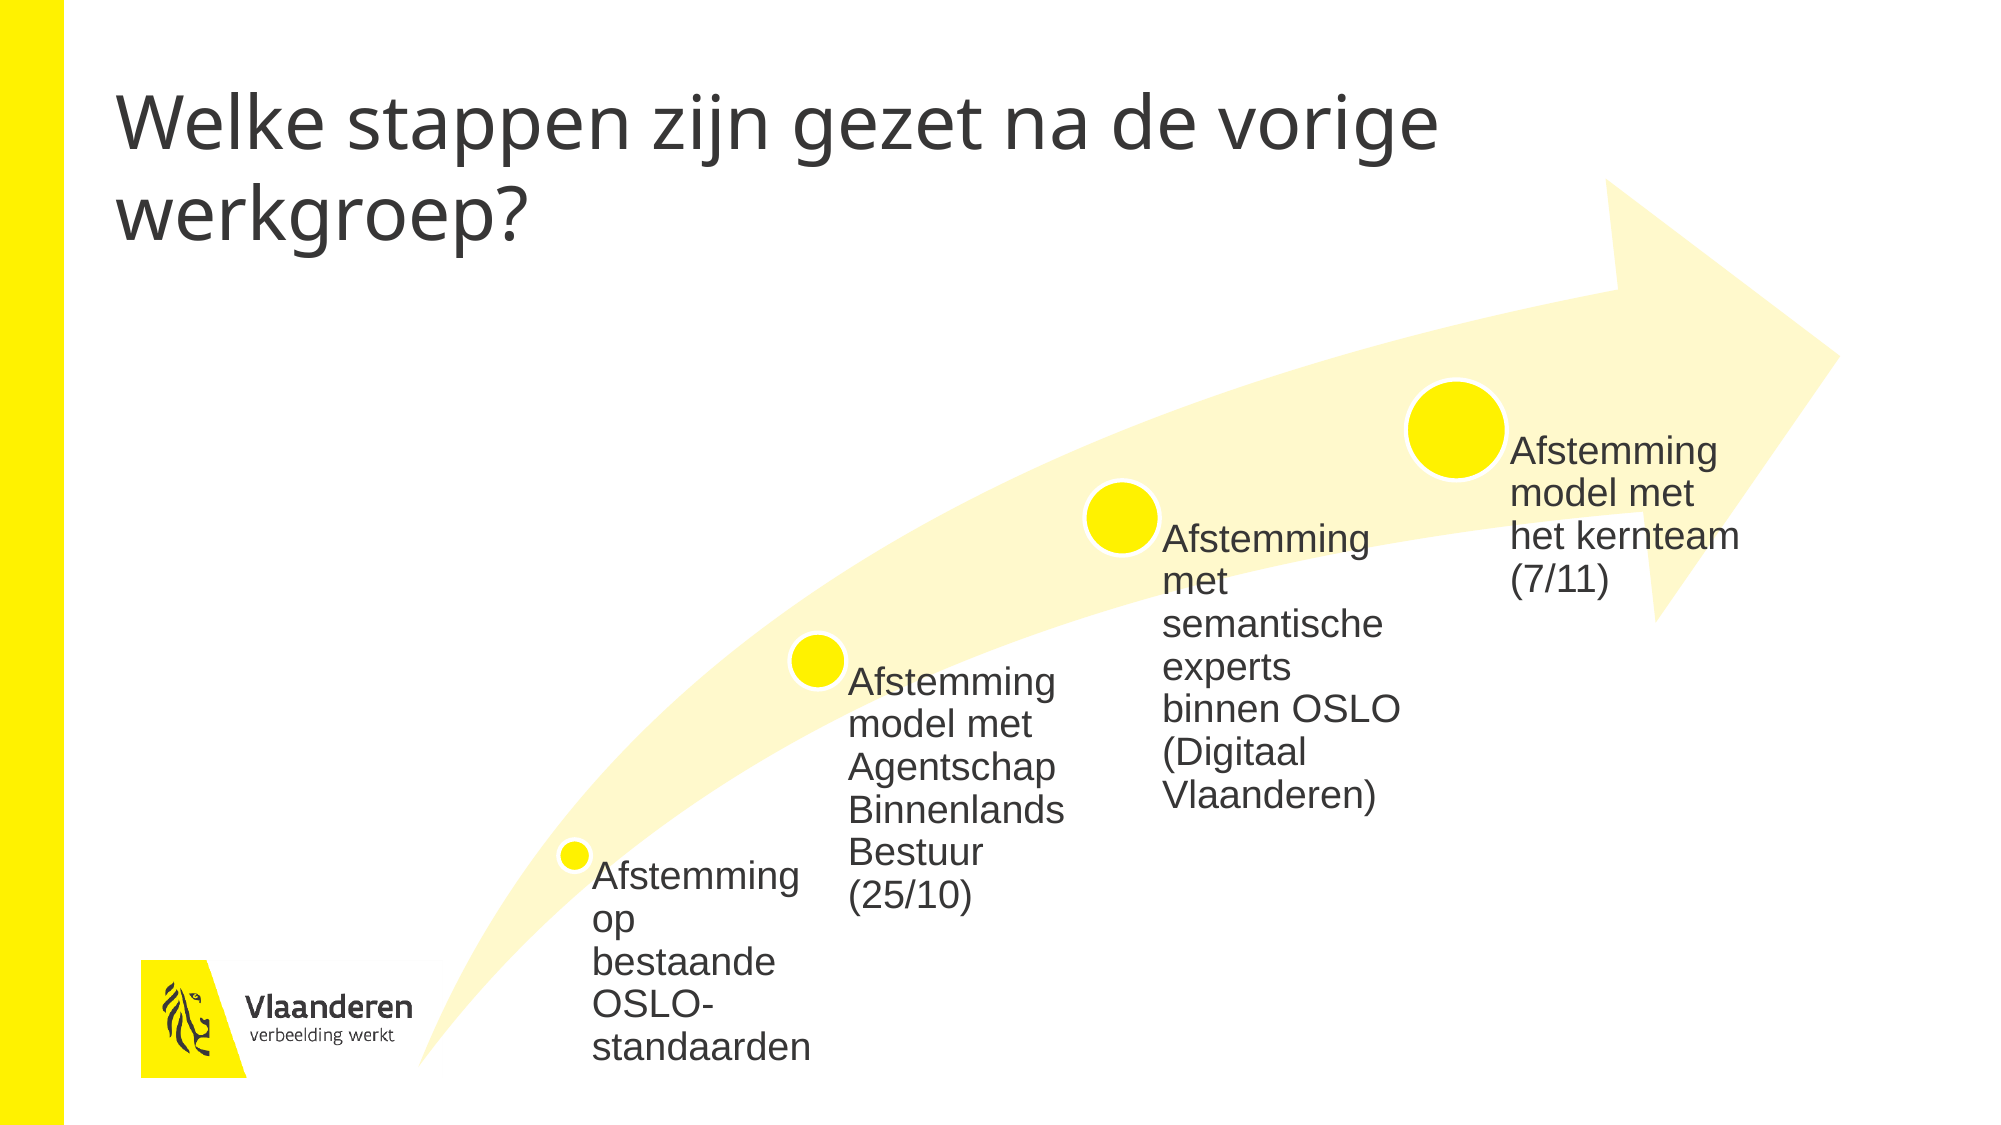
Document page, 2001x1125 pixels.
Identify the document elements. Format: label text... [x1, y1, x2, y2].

title Welke stappen zijn gezet na de vorige werkgroep? [100, 57, 1882, 177]
picture [141, 1068, 443, 1078]
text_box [98, 178, 2000, 1068]
